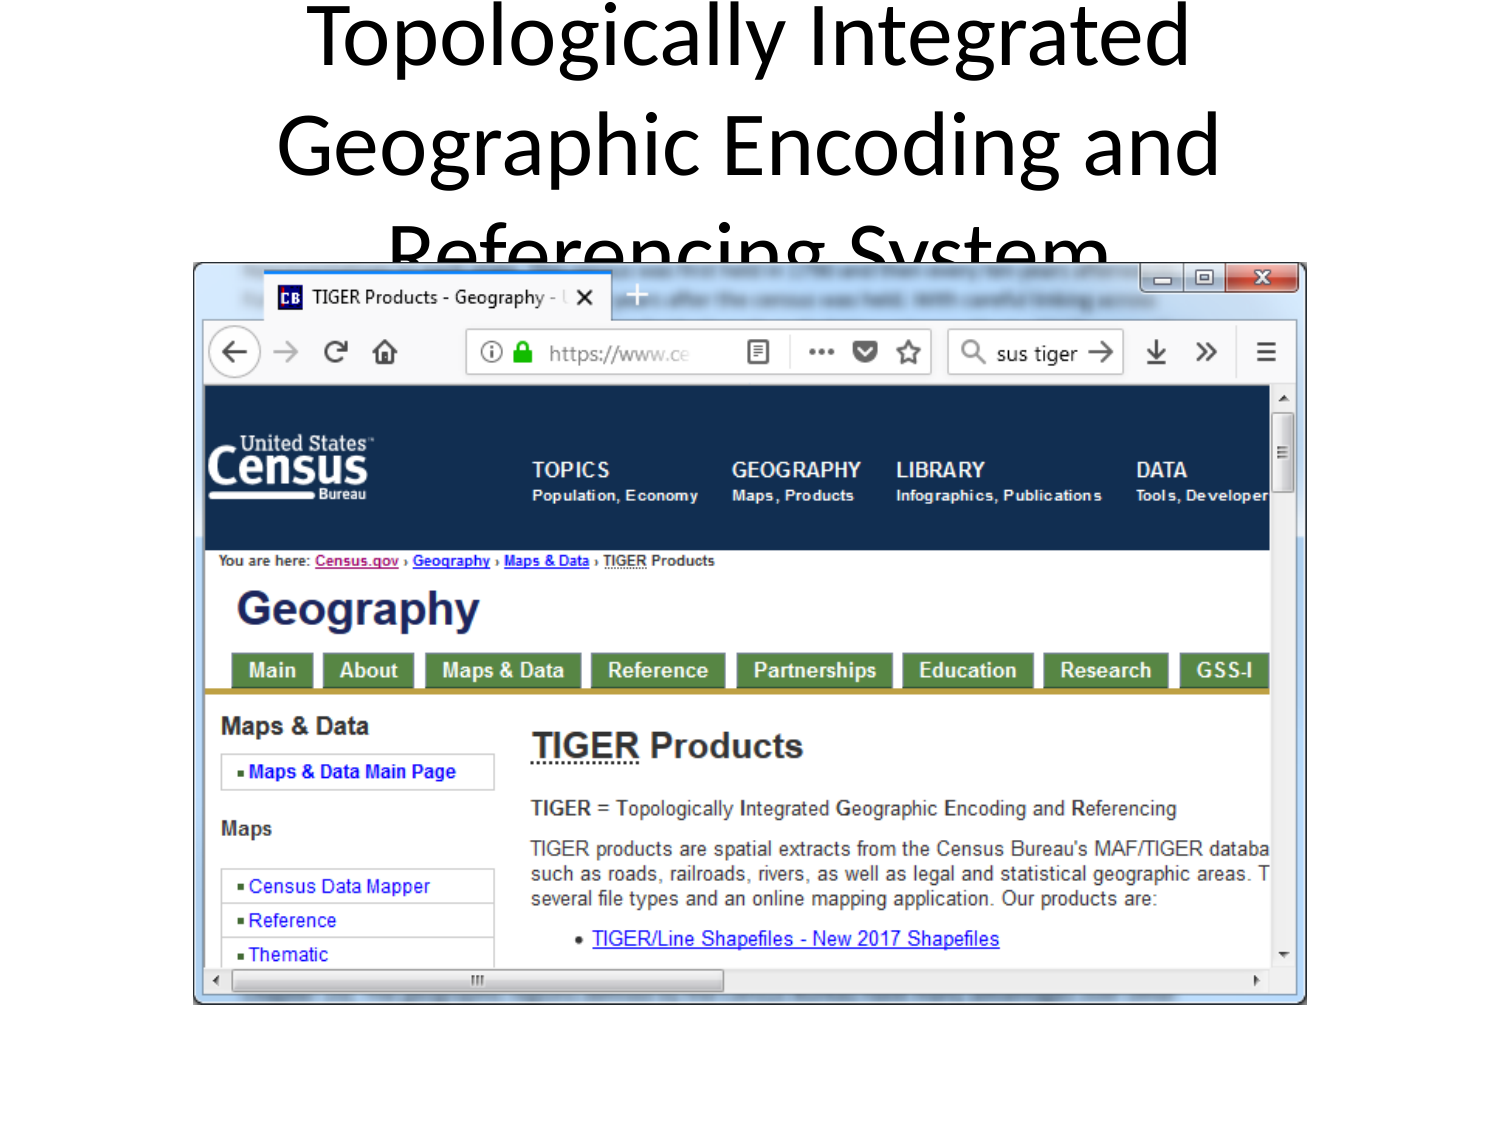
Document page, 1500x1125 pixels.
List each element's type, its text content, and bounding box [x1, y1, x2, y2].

title Topologically Integrated Geographic Encoding and Referencing System [75, 45, 1425, 233]
picture [193, 262, 1307, 1005]
